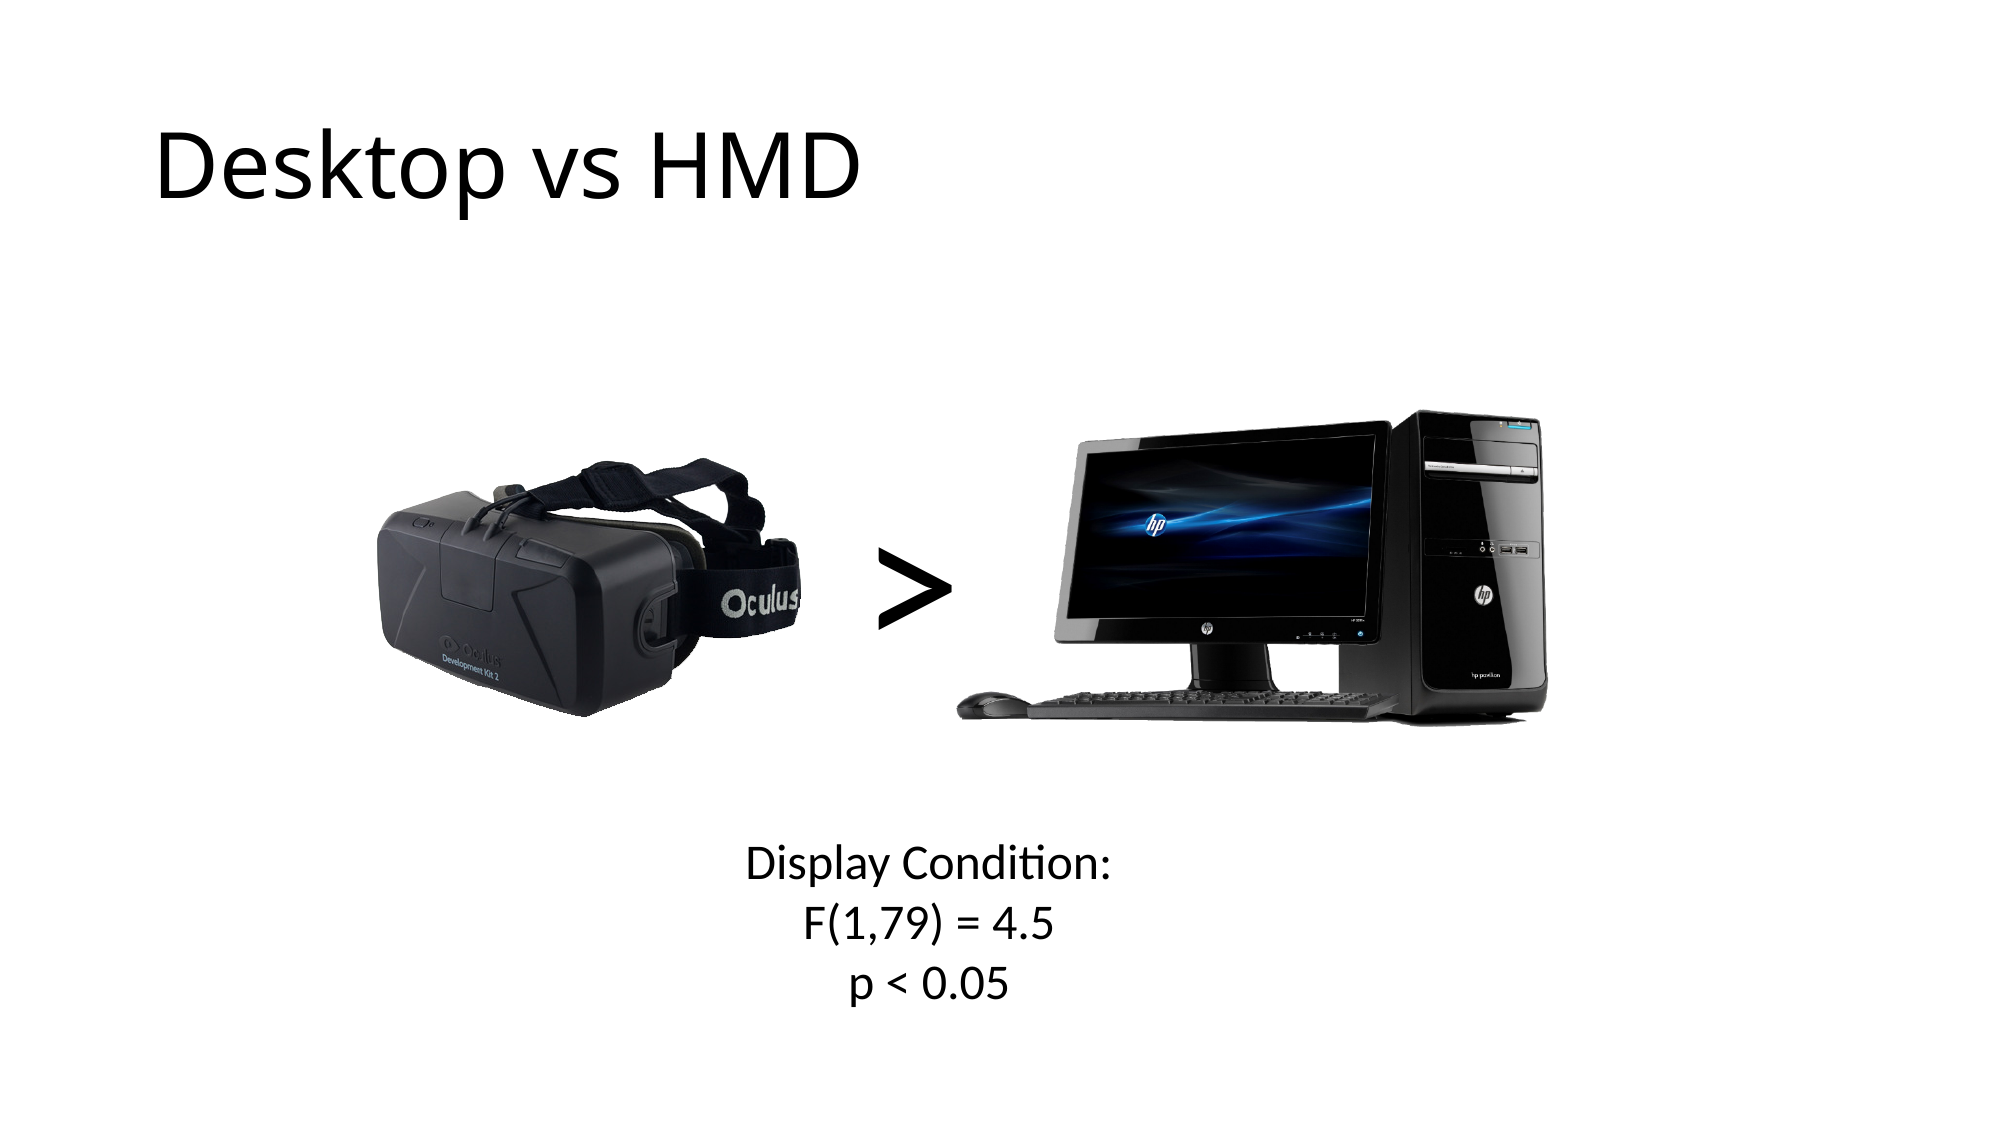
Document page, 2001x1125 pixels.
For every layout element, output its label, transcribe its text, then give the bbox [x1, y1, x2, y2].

text_box > [864, 445, 912, 700]
title Desktop vs HMD [137, 59, 1863, 278]
picture [912, 371, 1598, 790]
text_box Display Condition: F(1,79) = 4.5 p < 0.05 [676, 822, 1183, 1062]
picture [287, 373, 864, 806]
